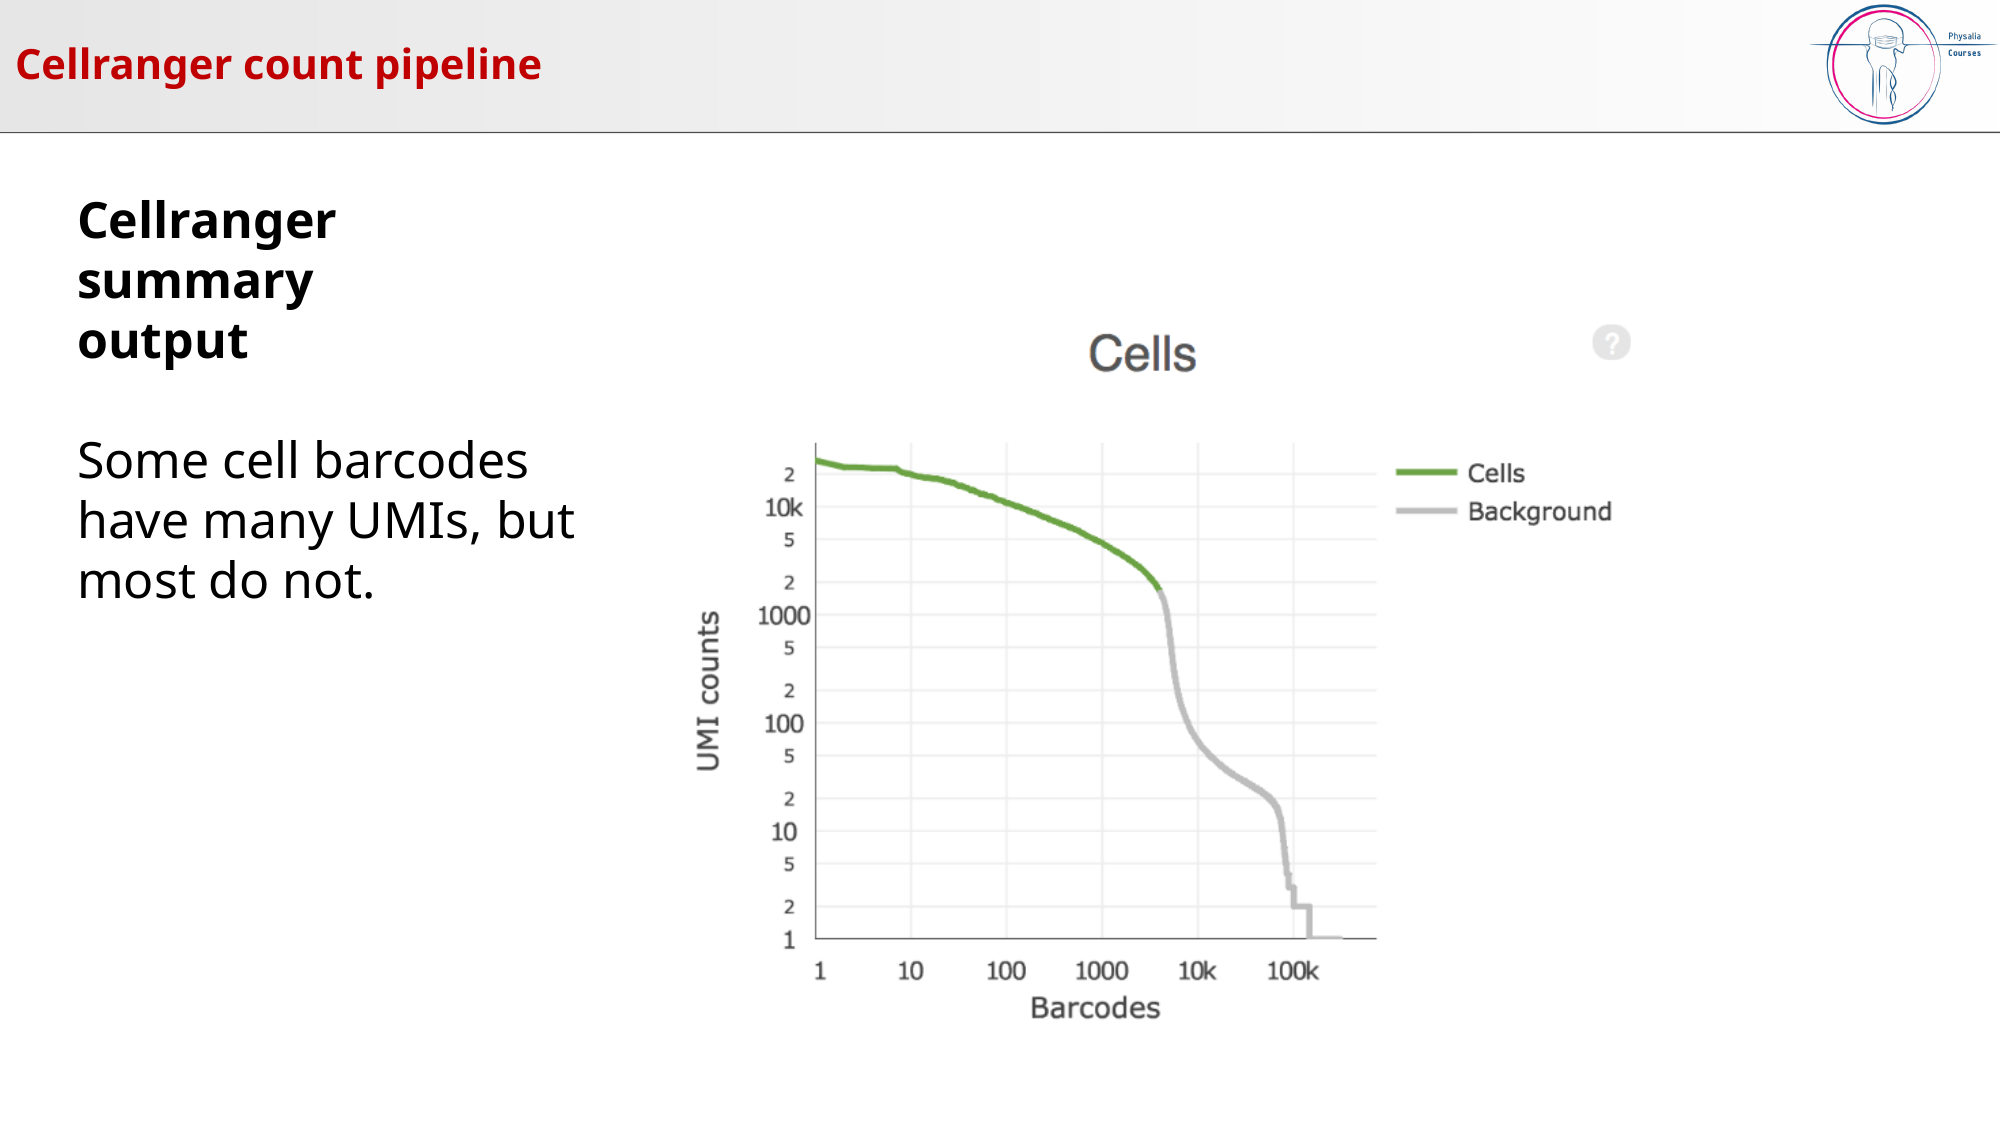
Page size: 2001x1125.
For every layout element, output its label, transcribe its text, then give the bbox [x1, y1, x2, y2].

title Cellranger count pipeline [0, 0, 1773, 132]
picture [1773, 0, 2000, 132]
text_box Cellranger summary output Some cell barcodes have many UMIs, but most do not. [62, 181, 599, 677]
picture [676, 322, 1633, 1035]
